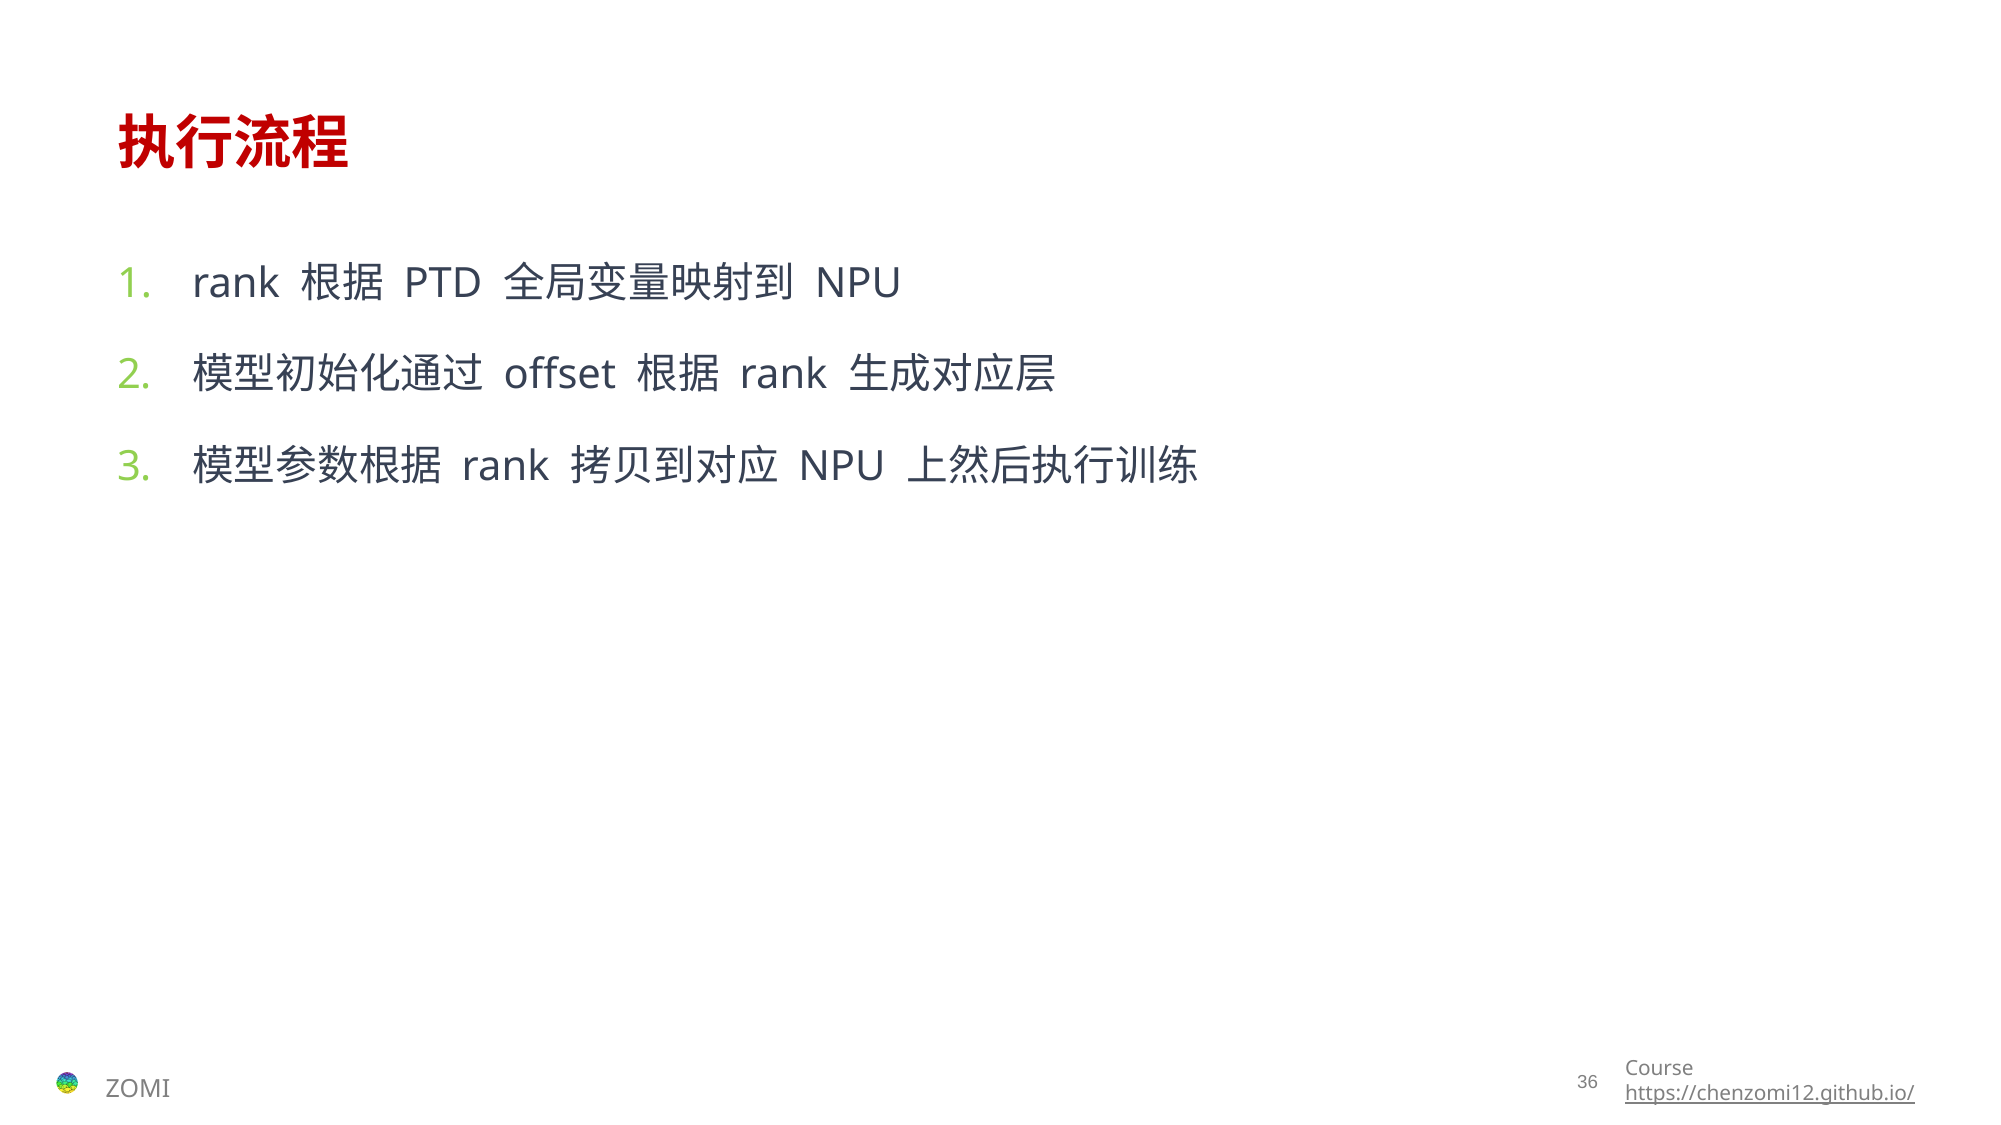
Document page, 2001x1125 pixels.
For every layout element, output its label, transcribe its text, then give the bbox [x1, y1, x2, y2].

list rank 根据 PTD 全局变量映射到 NPU 模型初始化通过 offset 根据 rank 生成对应层 模型参数根据 rank 拷贝到对应 NPU 上然后执行训练 [102, 223, 1901, 1043]
picture [57, 1073, 77, 1093]
title 执行流程 [102, 91, 1901, 189]
